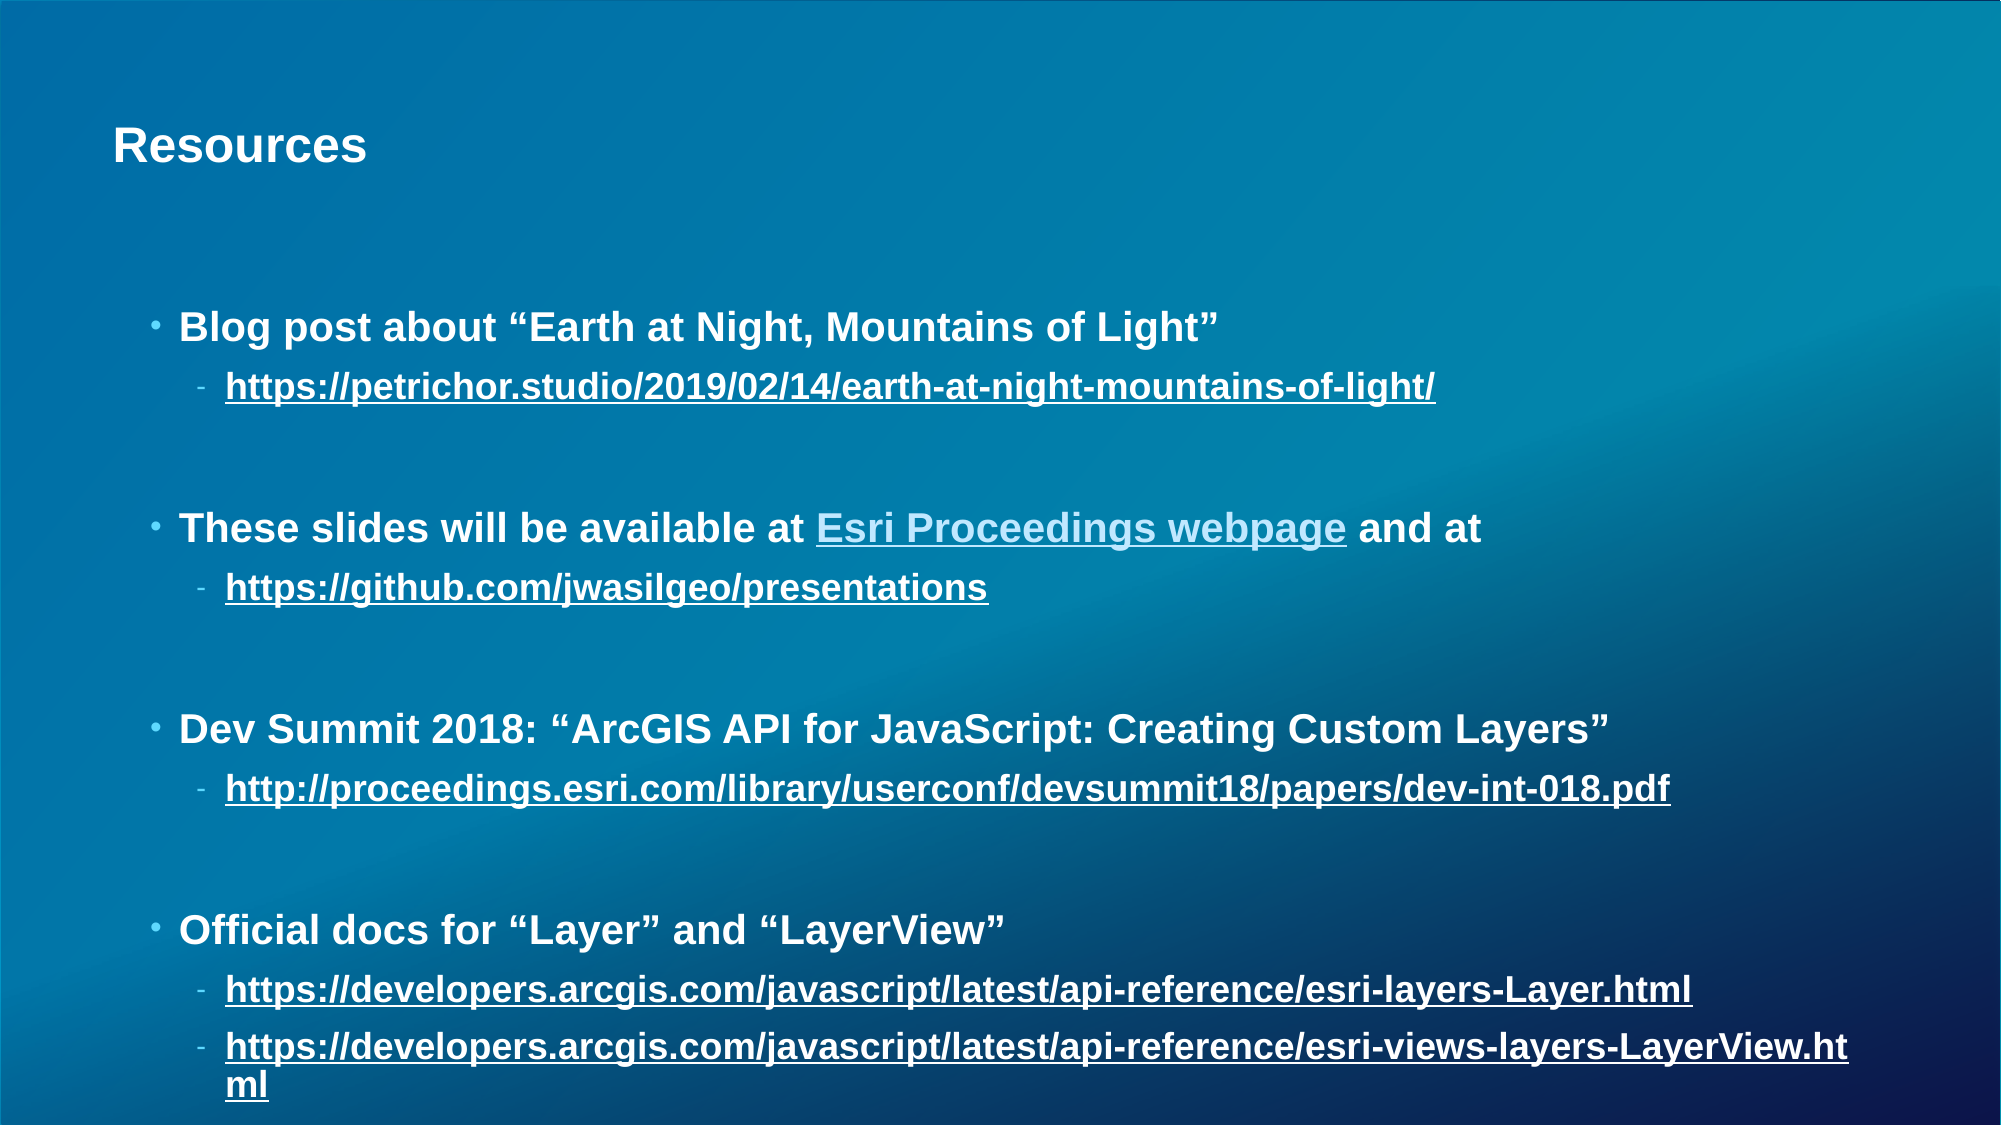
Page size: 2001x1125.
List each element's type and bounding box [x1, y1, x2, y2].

text_box [0, 1, 2000, 1125]
